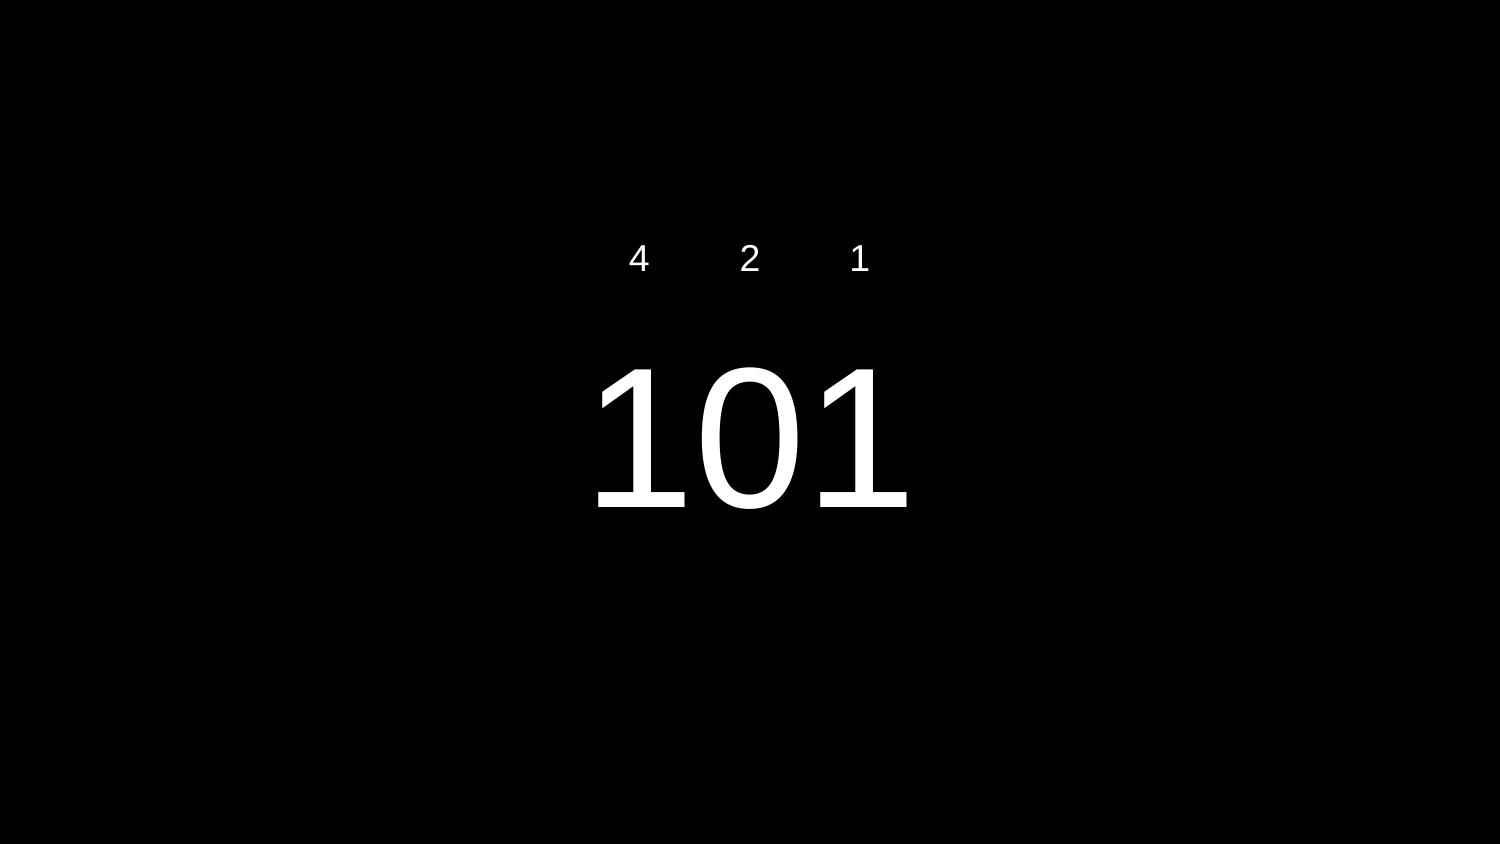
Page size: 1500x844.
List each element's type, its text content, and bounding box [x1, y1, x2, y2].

text_box 101 [441, 292, 1059, 552]
text_box 1 [800, 218, 920, 292]
text_box 2 [690, 218, 800, 292]
text_box 4 [579, 218, 690, 292]
